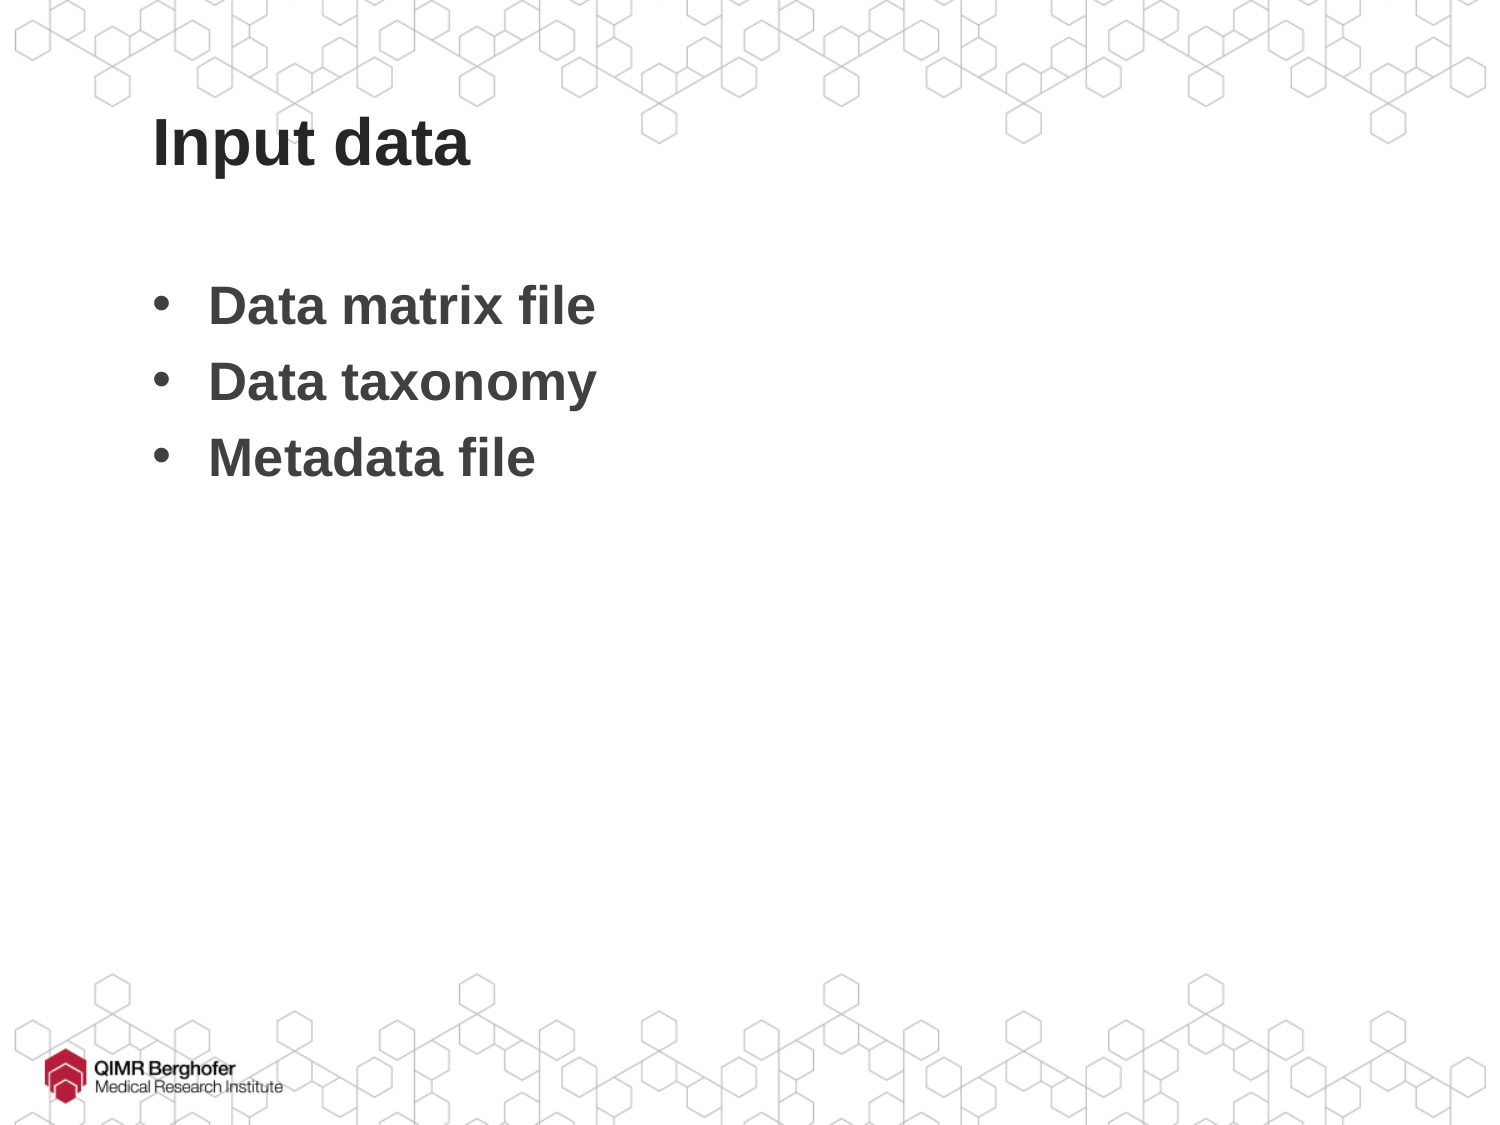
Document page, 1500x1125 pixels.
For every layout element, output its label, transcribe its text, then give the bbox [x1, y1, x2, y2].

picture [0, 0, 1500, 1125]
title Input data [137, 45, 1425, 233]
list Data matrix file Data taxonomy Metadata file [137, 262, 1425, 1005]
